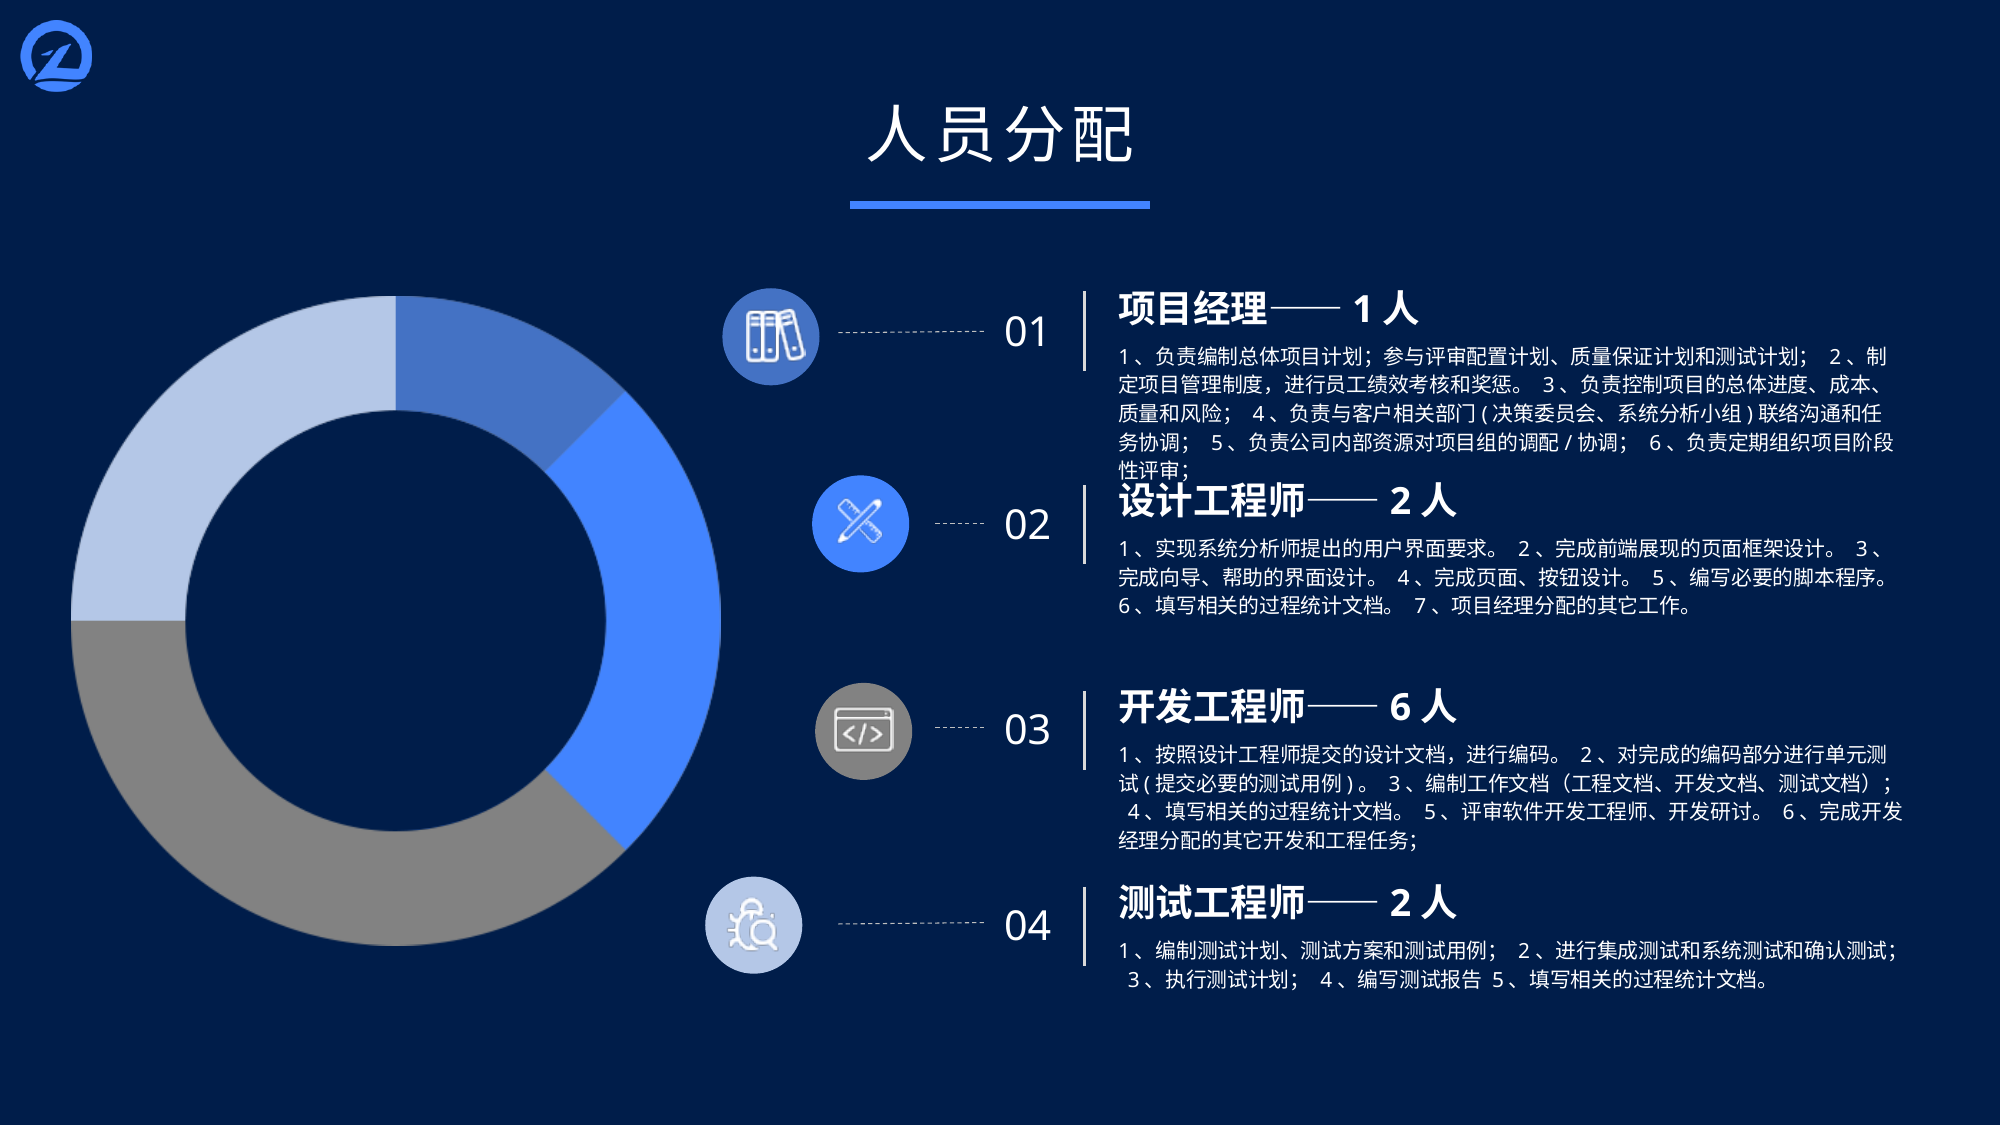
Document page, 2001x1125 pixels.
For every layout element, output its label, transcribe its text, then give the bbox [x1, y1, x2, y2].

picture [724, 895, 784, 955]
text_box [1103, 469, 1918, 627]
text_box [1103, 277, 1918, 463]
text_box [838, 291, 1086, 966]
picture [71, 296, 721, 946]
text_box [1103, 675, 1918, 861]
picture [20, 20, 92, 92]
text_box [709, 876, 803, 974]
text_box [815, 690, 838, 773]
picture [746, 307, 806, 367]
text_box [1103, 871, 1918, 1000]
picture [834, 700, 894, 760]
text_box [722, 288, 820, 386]
text_box [812, 480, 838, 567]
text_box 人员分配 [174, 87, 1825, 178]
picture [834, 495, 894, 555]
